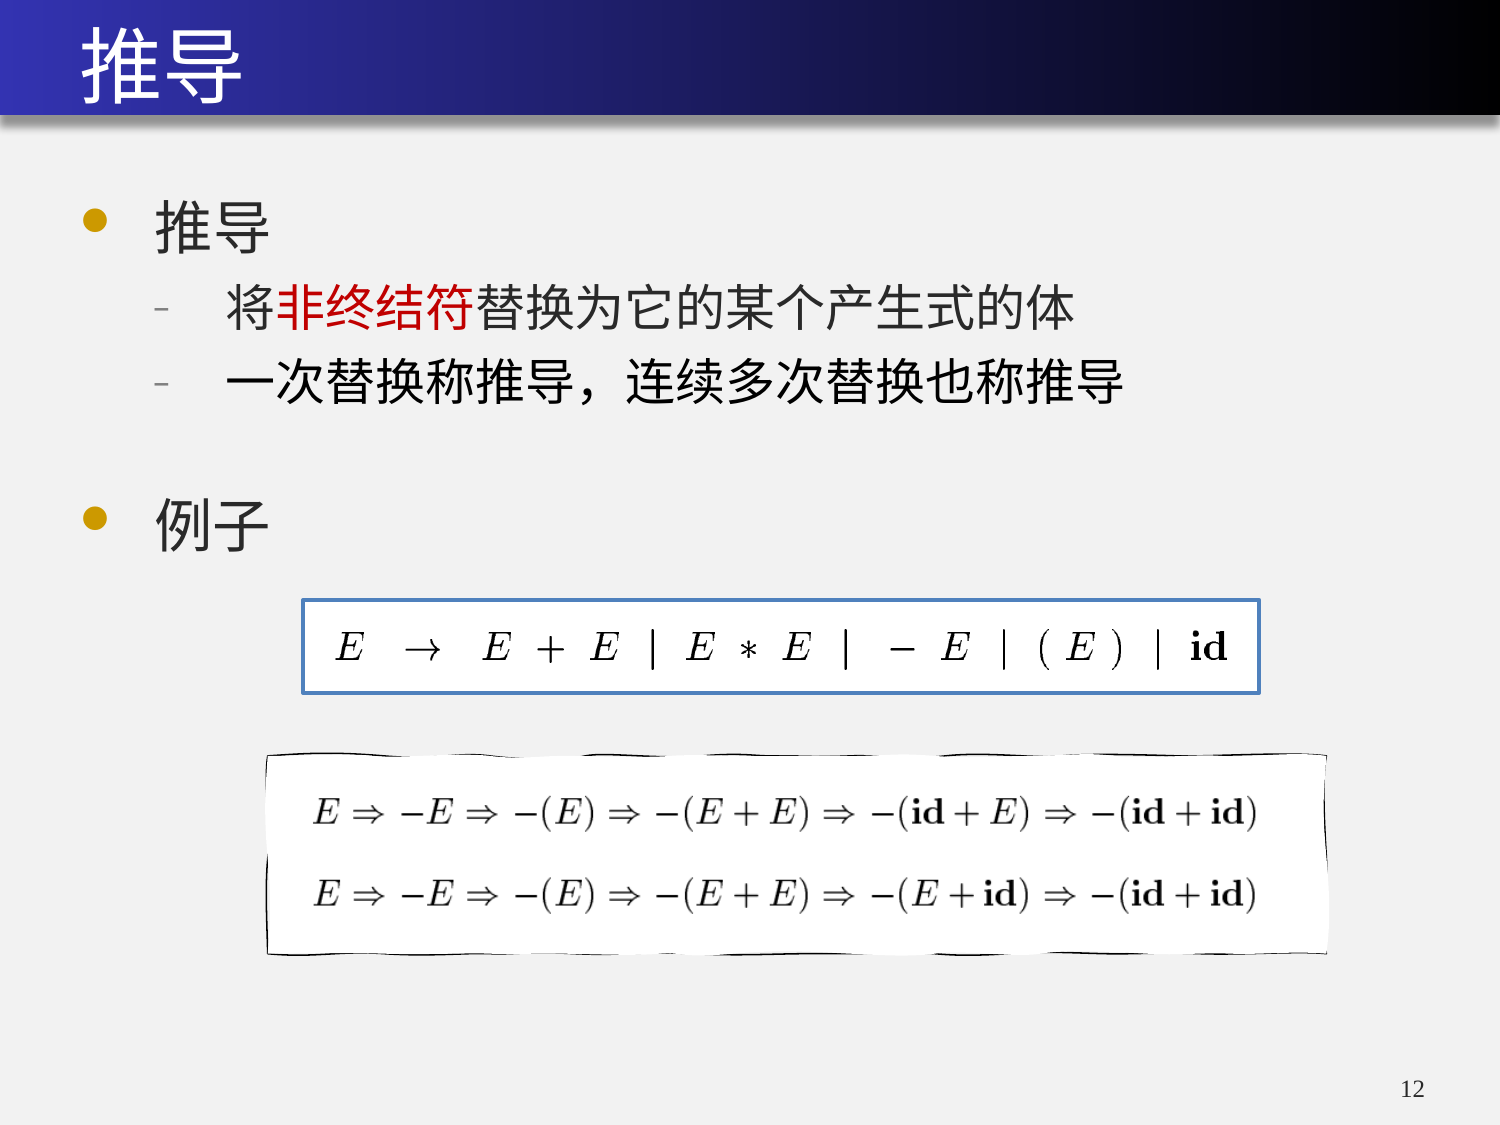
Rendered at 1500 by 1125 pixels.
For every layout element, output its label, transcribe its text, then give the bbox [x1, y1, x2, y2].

title 推导 [77, 12, 367, 174]
text_box 推导 将非终结符替换为它的某个产生式的体 一次替换称推导，连续多次替换也称推导 [77, 174, 1379, 411]
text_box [77, 472, 1260, 694]
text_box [267, 755, 1327, 954]
slide_number 11 [1368, 1077, 1482, 1103]
